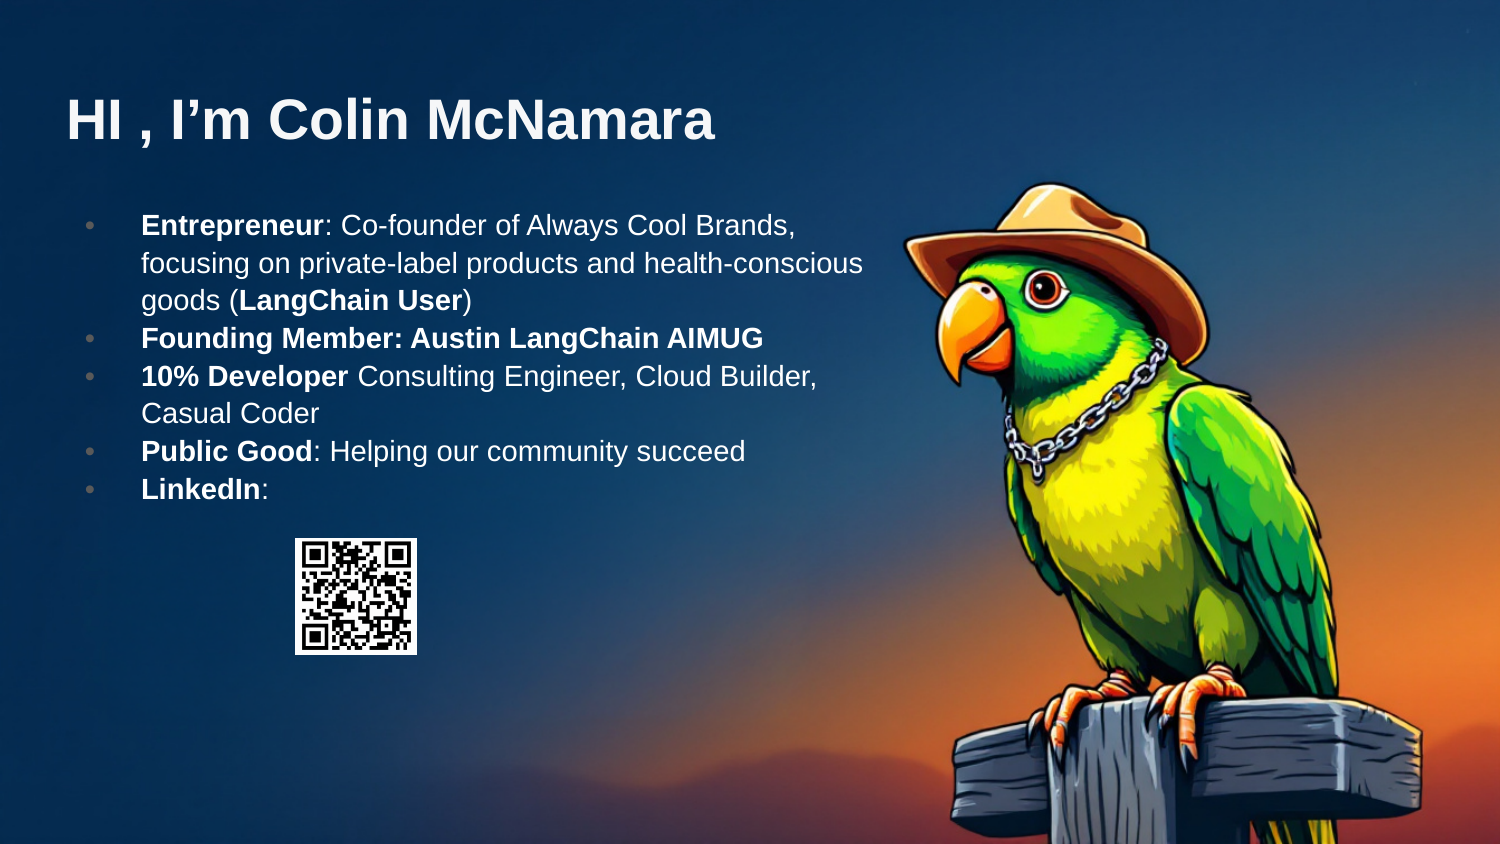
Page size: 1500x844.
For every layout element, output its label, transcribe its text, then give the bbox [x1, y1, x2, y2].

list Entrepreneur: Co-founder of Always Cool Brands, focusing on private-label products and health-conscious goods (LangChain User) Founding Member: Austin LangChain AIMUG 10% Developer Consulting Engineer, Cloud Builder, Casual Coder Public Good: Helping our community succeed LinkedIn: [51, 189, 900, 750]
title HI , I’m Colin McNamara [51, 72, 1449, 167]
picture [0, 0, 1500, 844]
